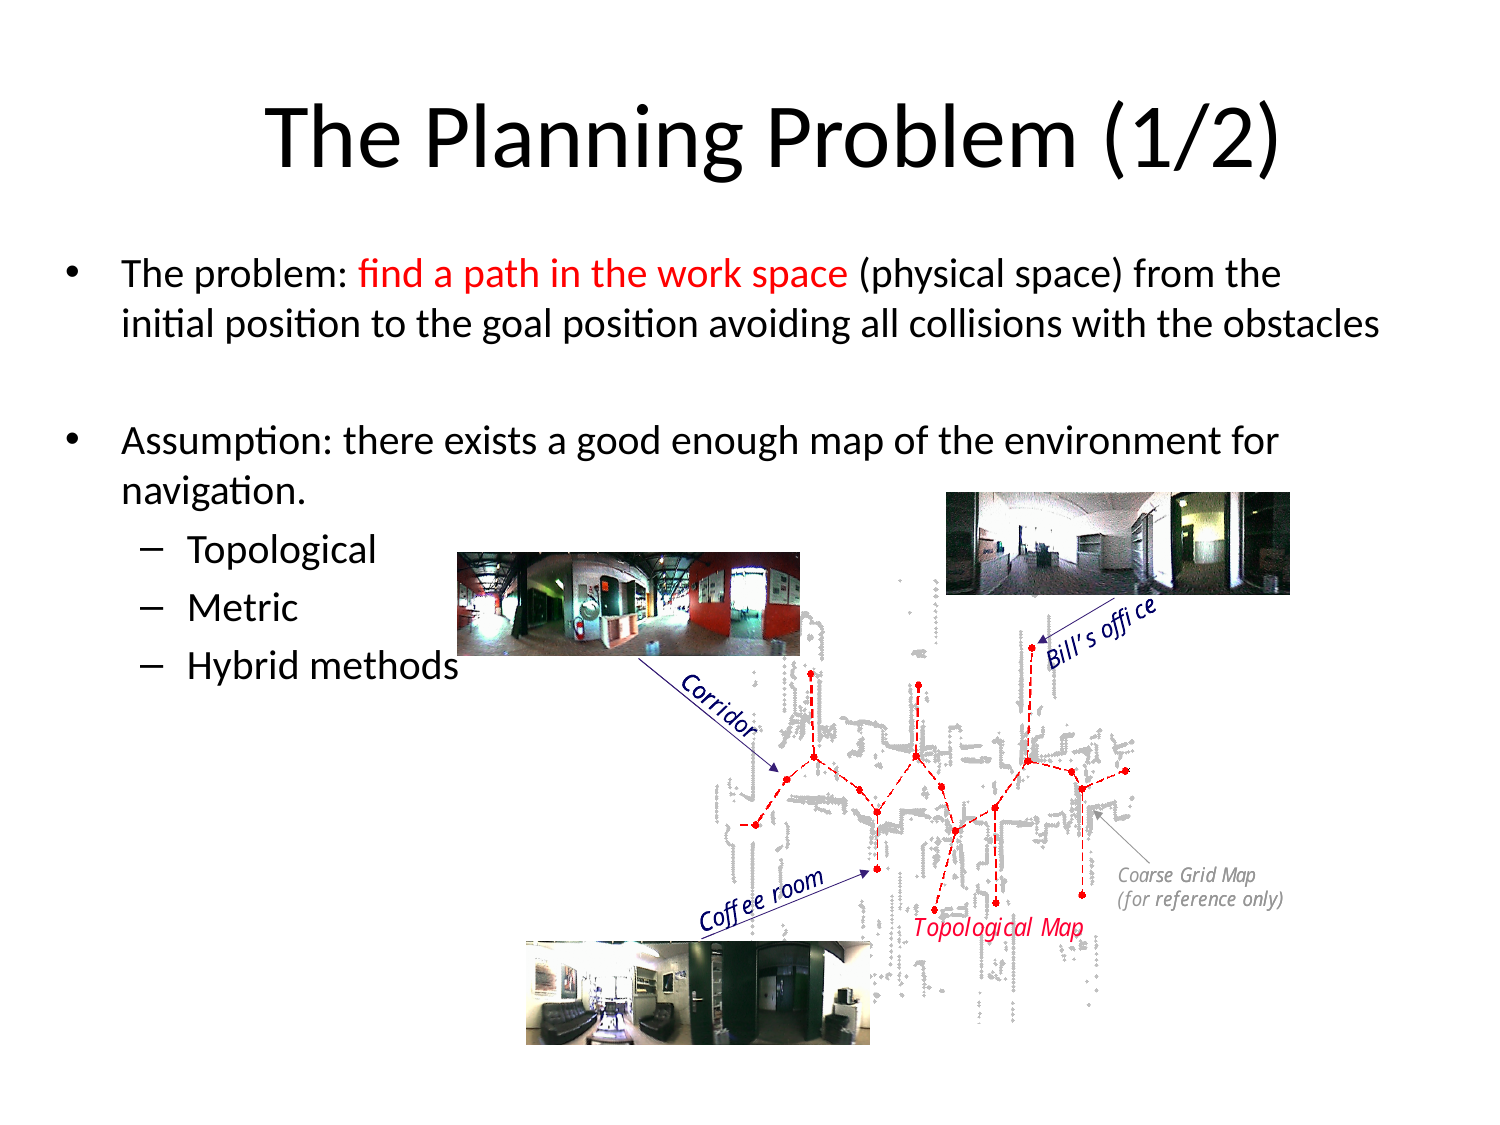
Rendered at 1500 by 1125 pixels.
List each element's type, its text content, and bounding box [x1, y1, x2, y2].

title The Planning Problem (1/2) [99, 37, 1450, 225]
picture [456, 491, 1295, 1047]
list The problem: find a path in the work space (physical space) from the initial position to the goal position avoiding all collisions with the obstacles Assumption: there exists a good enough map of the environment for navigation. Topological Metric Hybrid methods [50, 149, 1400, 893]
